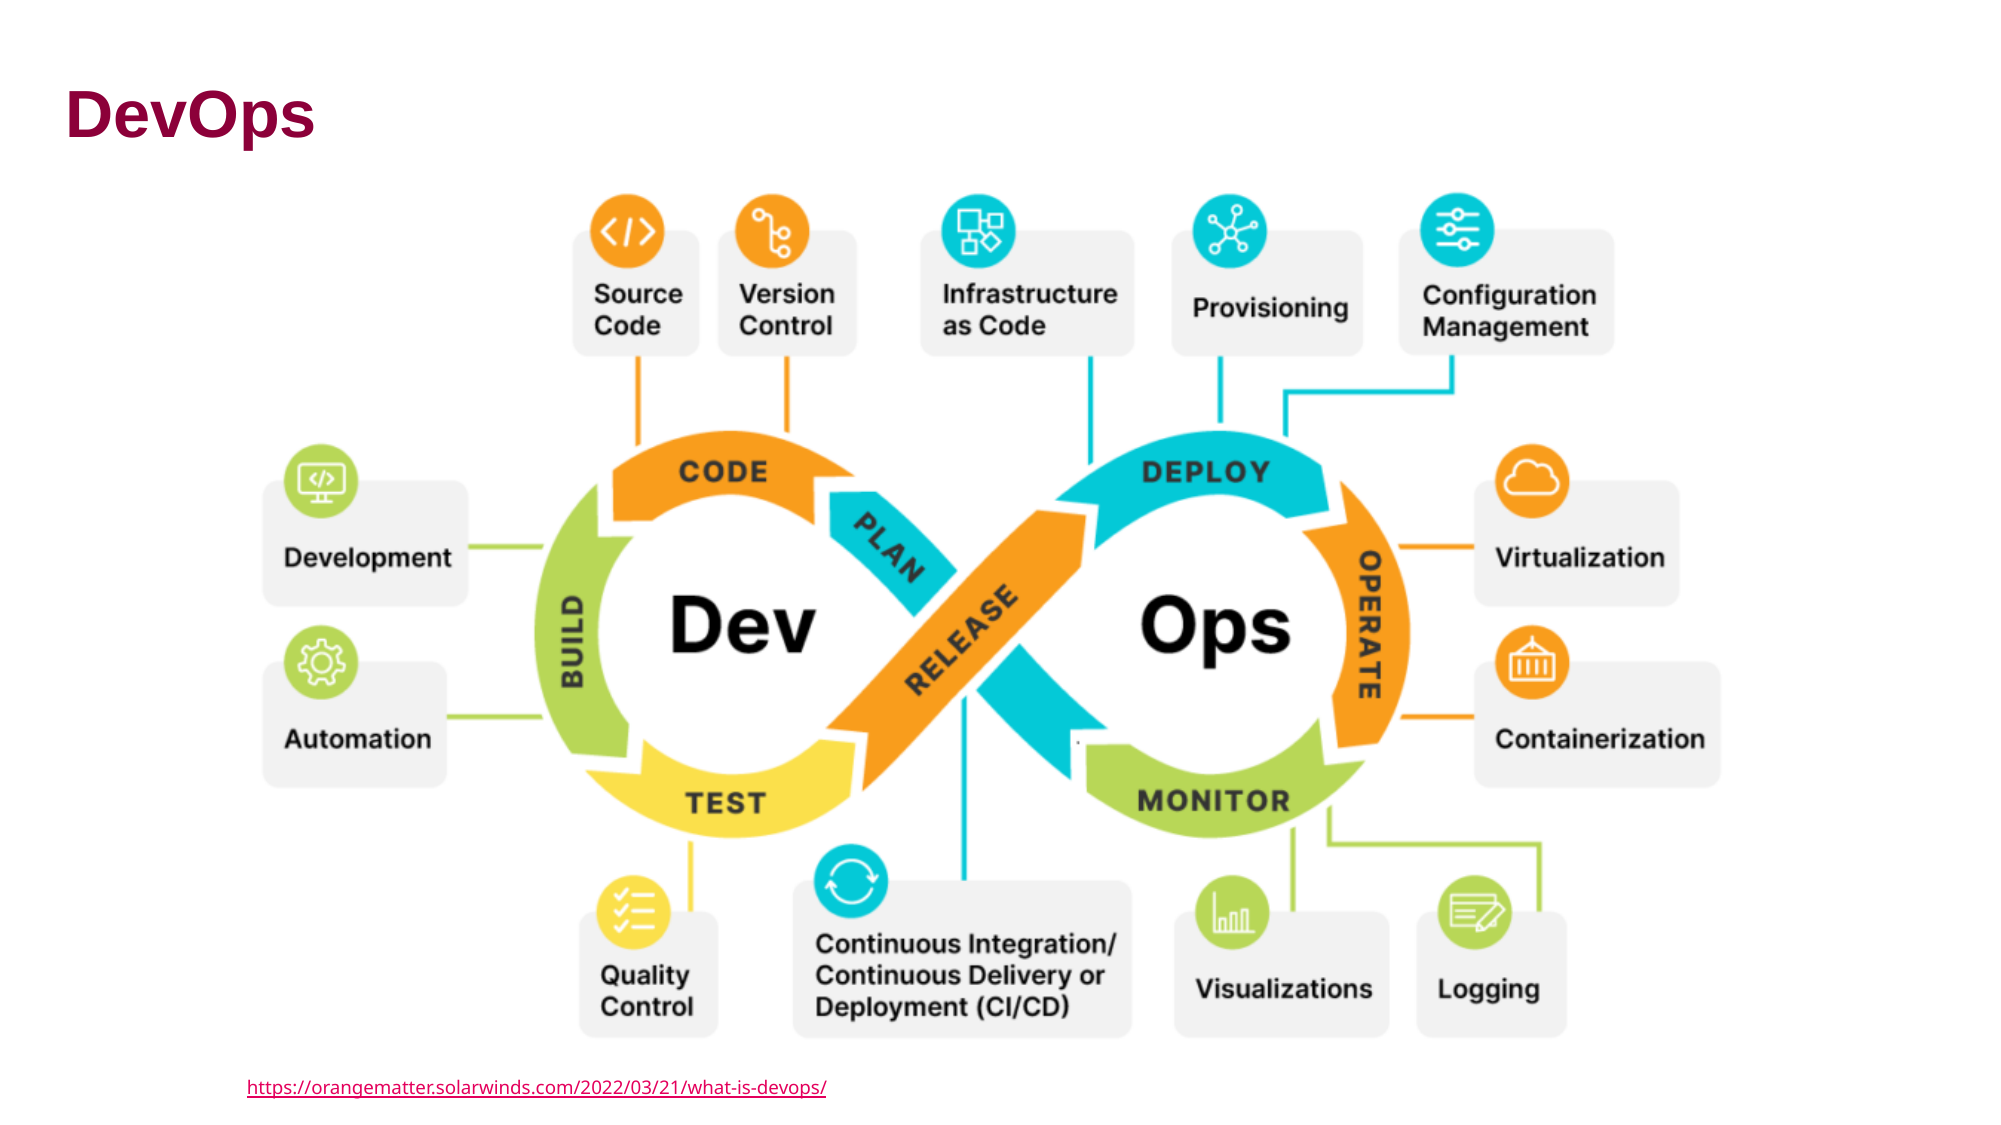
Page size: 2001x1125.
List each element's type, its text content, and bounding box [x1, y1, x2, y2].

picture [231, 154, 1752, 1077]
title DevOps [49, 37, 1934, 185]
text_box https://orangematter.solarwinds.com/2022/03/21/what-is-devops/ [232, 1083, 1361, 1109]
